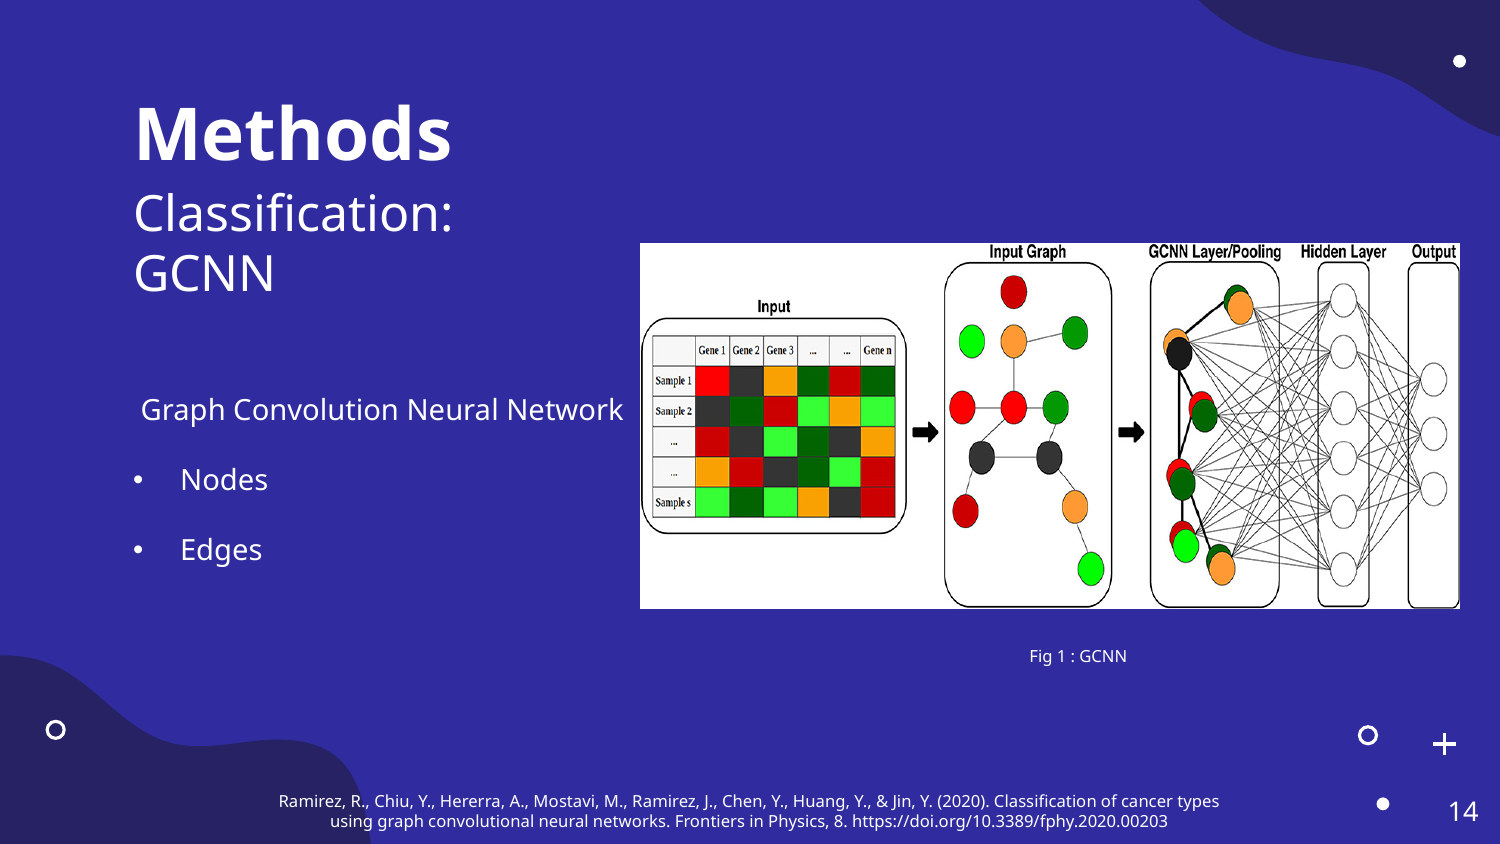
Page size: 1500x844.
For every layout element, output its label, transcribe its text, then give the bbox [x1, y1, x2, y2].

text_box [1433, 732, 1457, 756]
subtitle Classification: GCNN [118, 224, 616, 317]
text_box [1453, 54, 1467, 68]
text_box [1198, 0, 1500, 137]
text_box [1359, 726, 1377, 744]
text_box Fig 1 : GCNN [988, 644, 1169, 668]
subtitle Graph Convolution Neural Network Nodes Edges [118, 341, 724, 618]
text_box Ramirez, R., Chiu, Y., Hererra, A., Mostavi, M., Ramirez, J., Chen, Y., Huang, Y., & Jin, Y. (2020). Classification of cancer types using graph convolutional neural networks. Frontiers in Physics, 8. https://doi.org/10.3389/fphy.2020.00203 [249, 775, 1251, 840]
picture [640, 243, 1460, 609]
text_box [47, 721, 65, 739]
title Methods [118, 72, 1382, 167]
text_box [0, 655, 371, 844]
text_box [1376, 797, 1390, 811]
slide_number 14 [1403, 779, 1494, 844]
